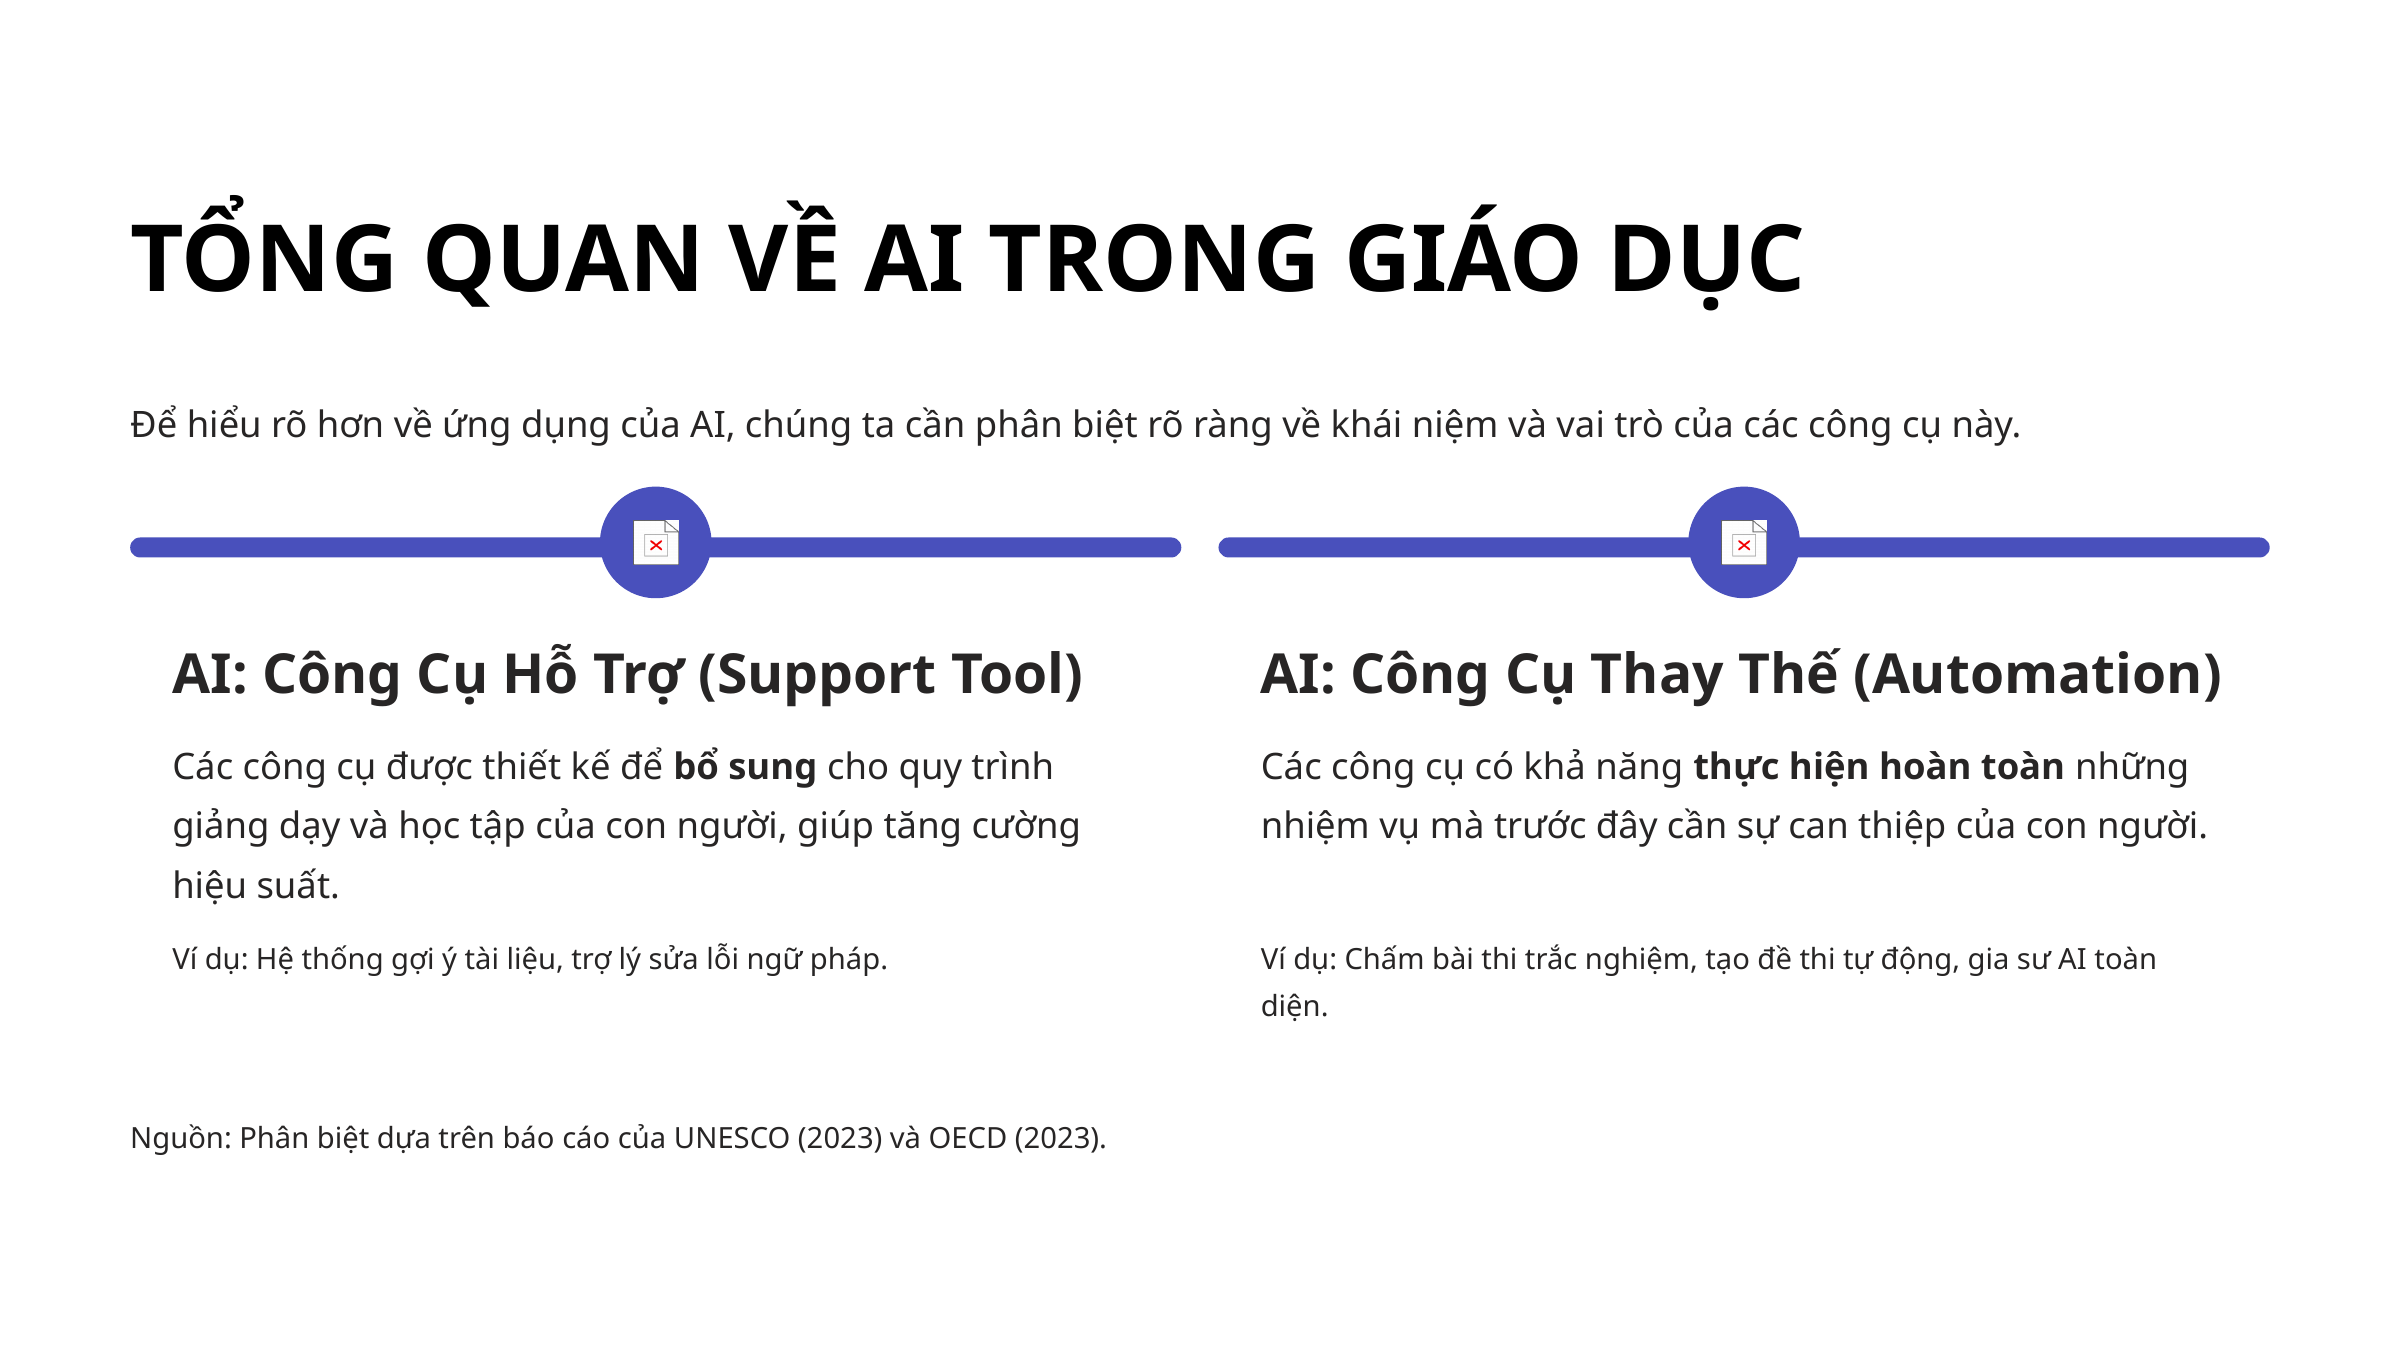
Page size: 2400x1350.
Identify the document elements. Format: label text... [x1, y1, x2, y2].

text_box Ví dụ: Hệ thống gợi ý tài liệu, trợ lý sửa lỗi ngữ pháp. [172, 928, 1140, 976]
text_box AI: Công Cụ Hỗ Trợ (Support Tool) [172, 635, 1095, 706]
picture [1721, 520, 1767, 565]
text_box [130, 555, 1182, 1066]
text_box Để hiểu rõ hơn về ứng dụng của AI, chúng ta cần phân biệt rõ ràng về khái niệm và vai trò của các công cụ này. [130, 385, 2270, 445]
text_box TỔNG QUAN VỀ AI TRONG GIÁO DỤC [130, 194, 1807, 311]
picture [633, 520, 679, 565]
text_box [710, 537, 1182, 558]
text_box [1218, 555, 2270, 1066]
text_box [1688, 486, 1800, 599]
text_box [130, 537, 601, 558]
text_box [1798, 537, 2270, 558]
text_box Ví dụ: Chấm bài thi trắc nghiệm, tạo đề thi tự động, gia sư AI toàn diện. [1260, 928, 2228, 1024]
text_box [1218, 537, 1690, 558]
text_box [599, 486, 712, 599]
text_box Các công cụ có khả năng thực hiện hoàn toàn những nhiệm vụ mà trước đây cần sự can thiệp của con người. [1260, 727, 2228, 907]
text_box Nguồn: Phân biệt dựa trên báo cáo của UNESCO (2023) và OECD (2023). [130, 1107, 2270, 1156]
text_box AI: Công Cụ Thay Thế (Automation) [1260, 635, 2227, 706]
text_box Các công cụ được thiết kế để bổ sung cho quy trình giảng dạy và học tập của con người, giúp tăng cường hiệu suất. [172, 727, 1140, 907]
